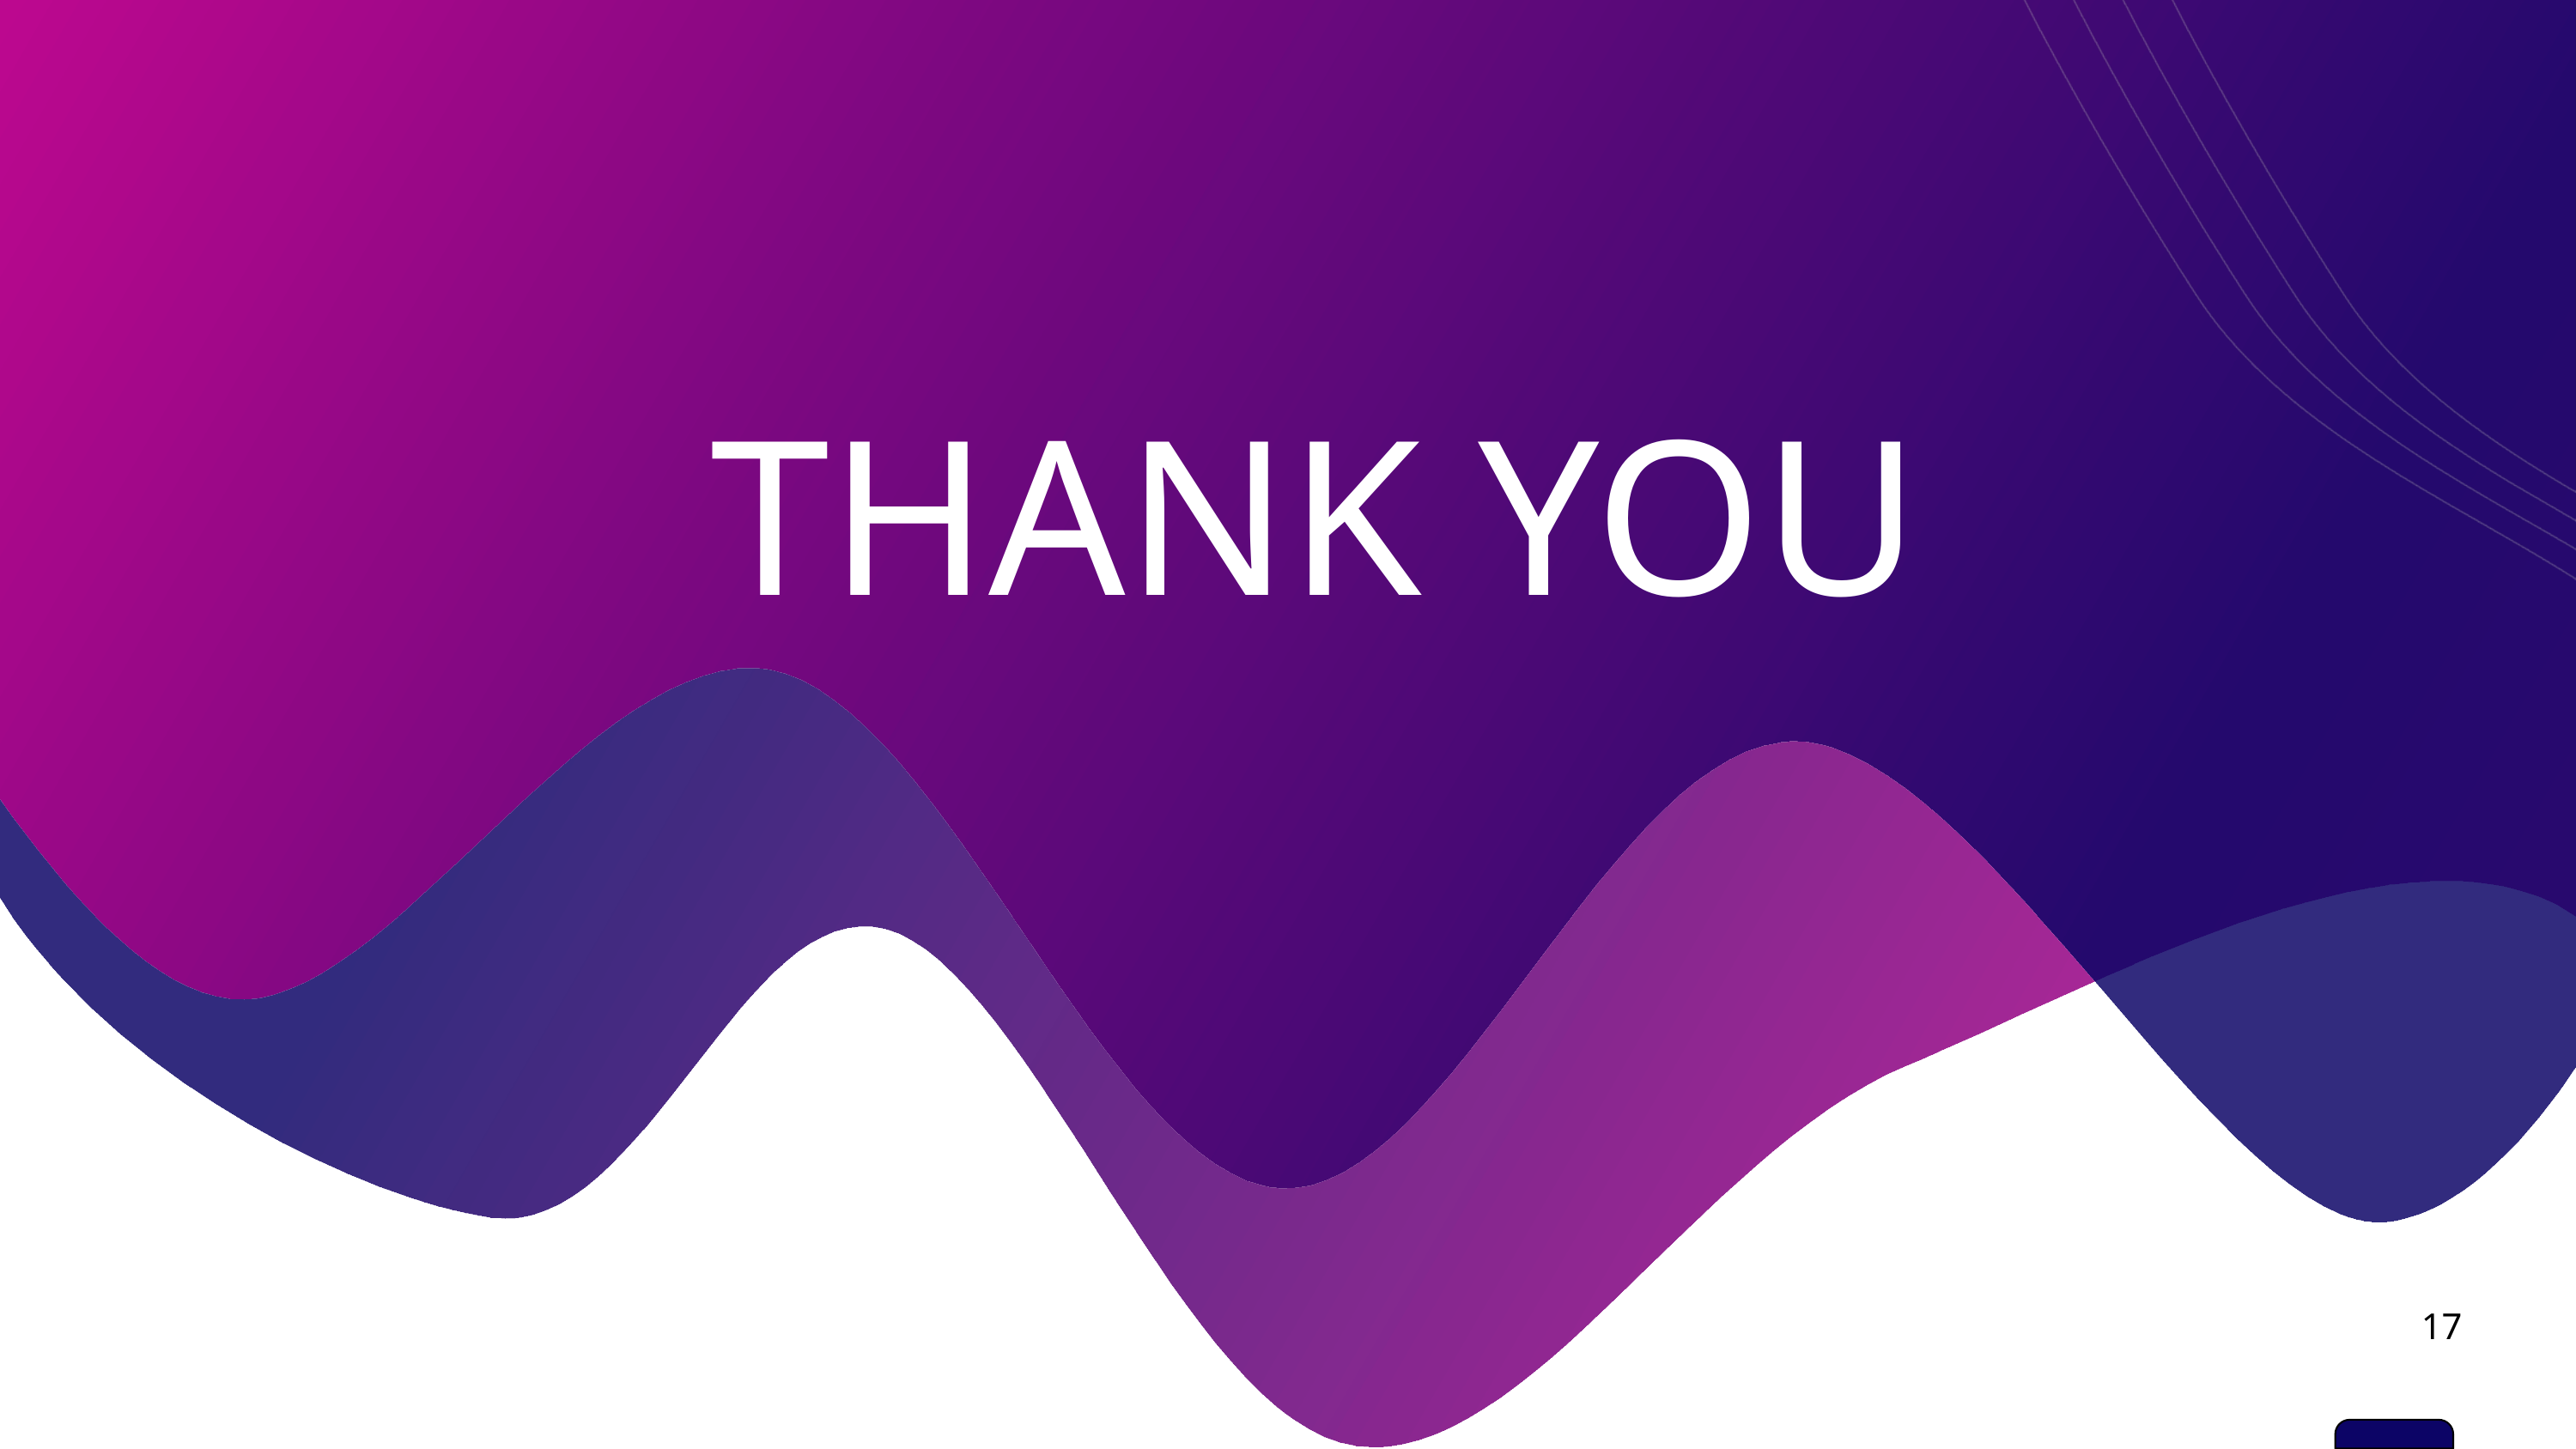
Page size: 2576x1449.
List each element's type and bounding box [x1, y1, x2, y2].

text_box [0, 1232, 2576, 1448]
text_box [163, 354, 2467, 701]
text_box [0, 0, 2576, 1222]
